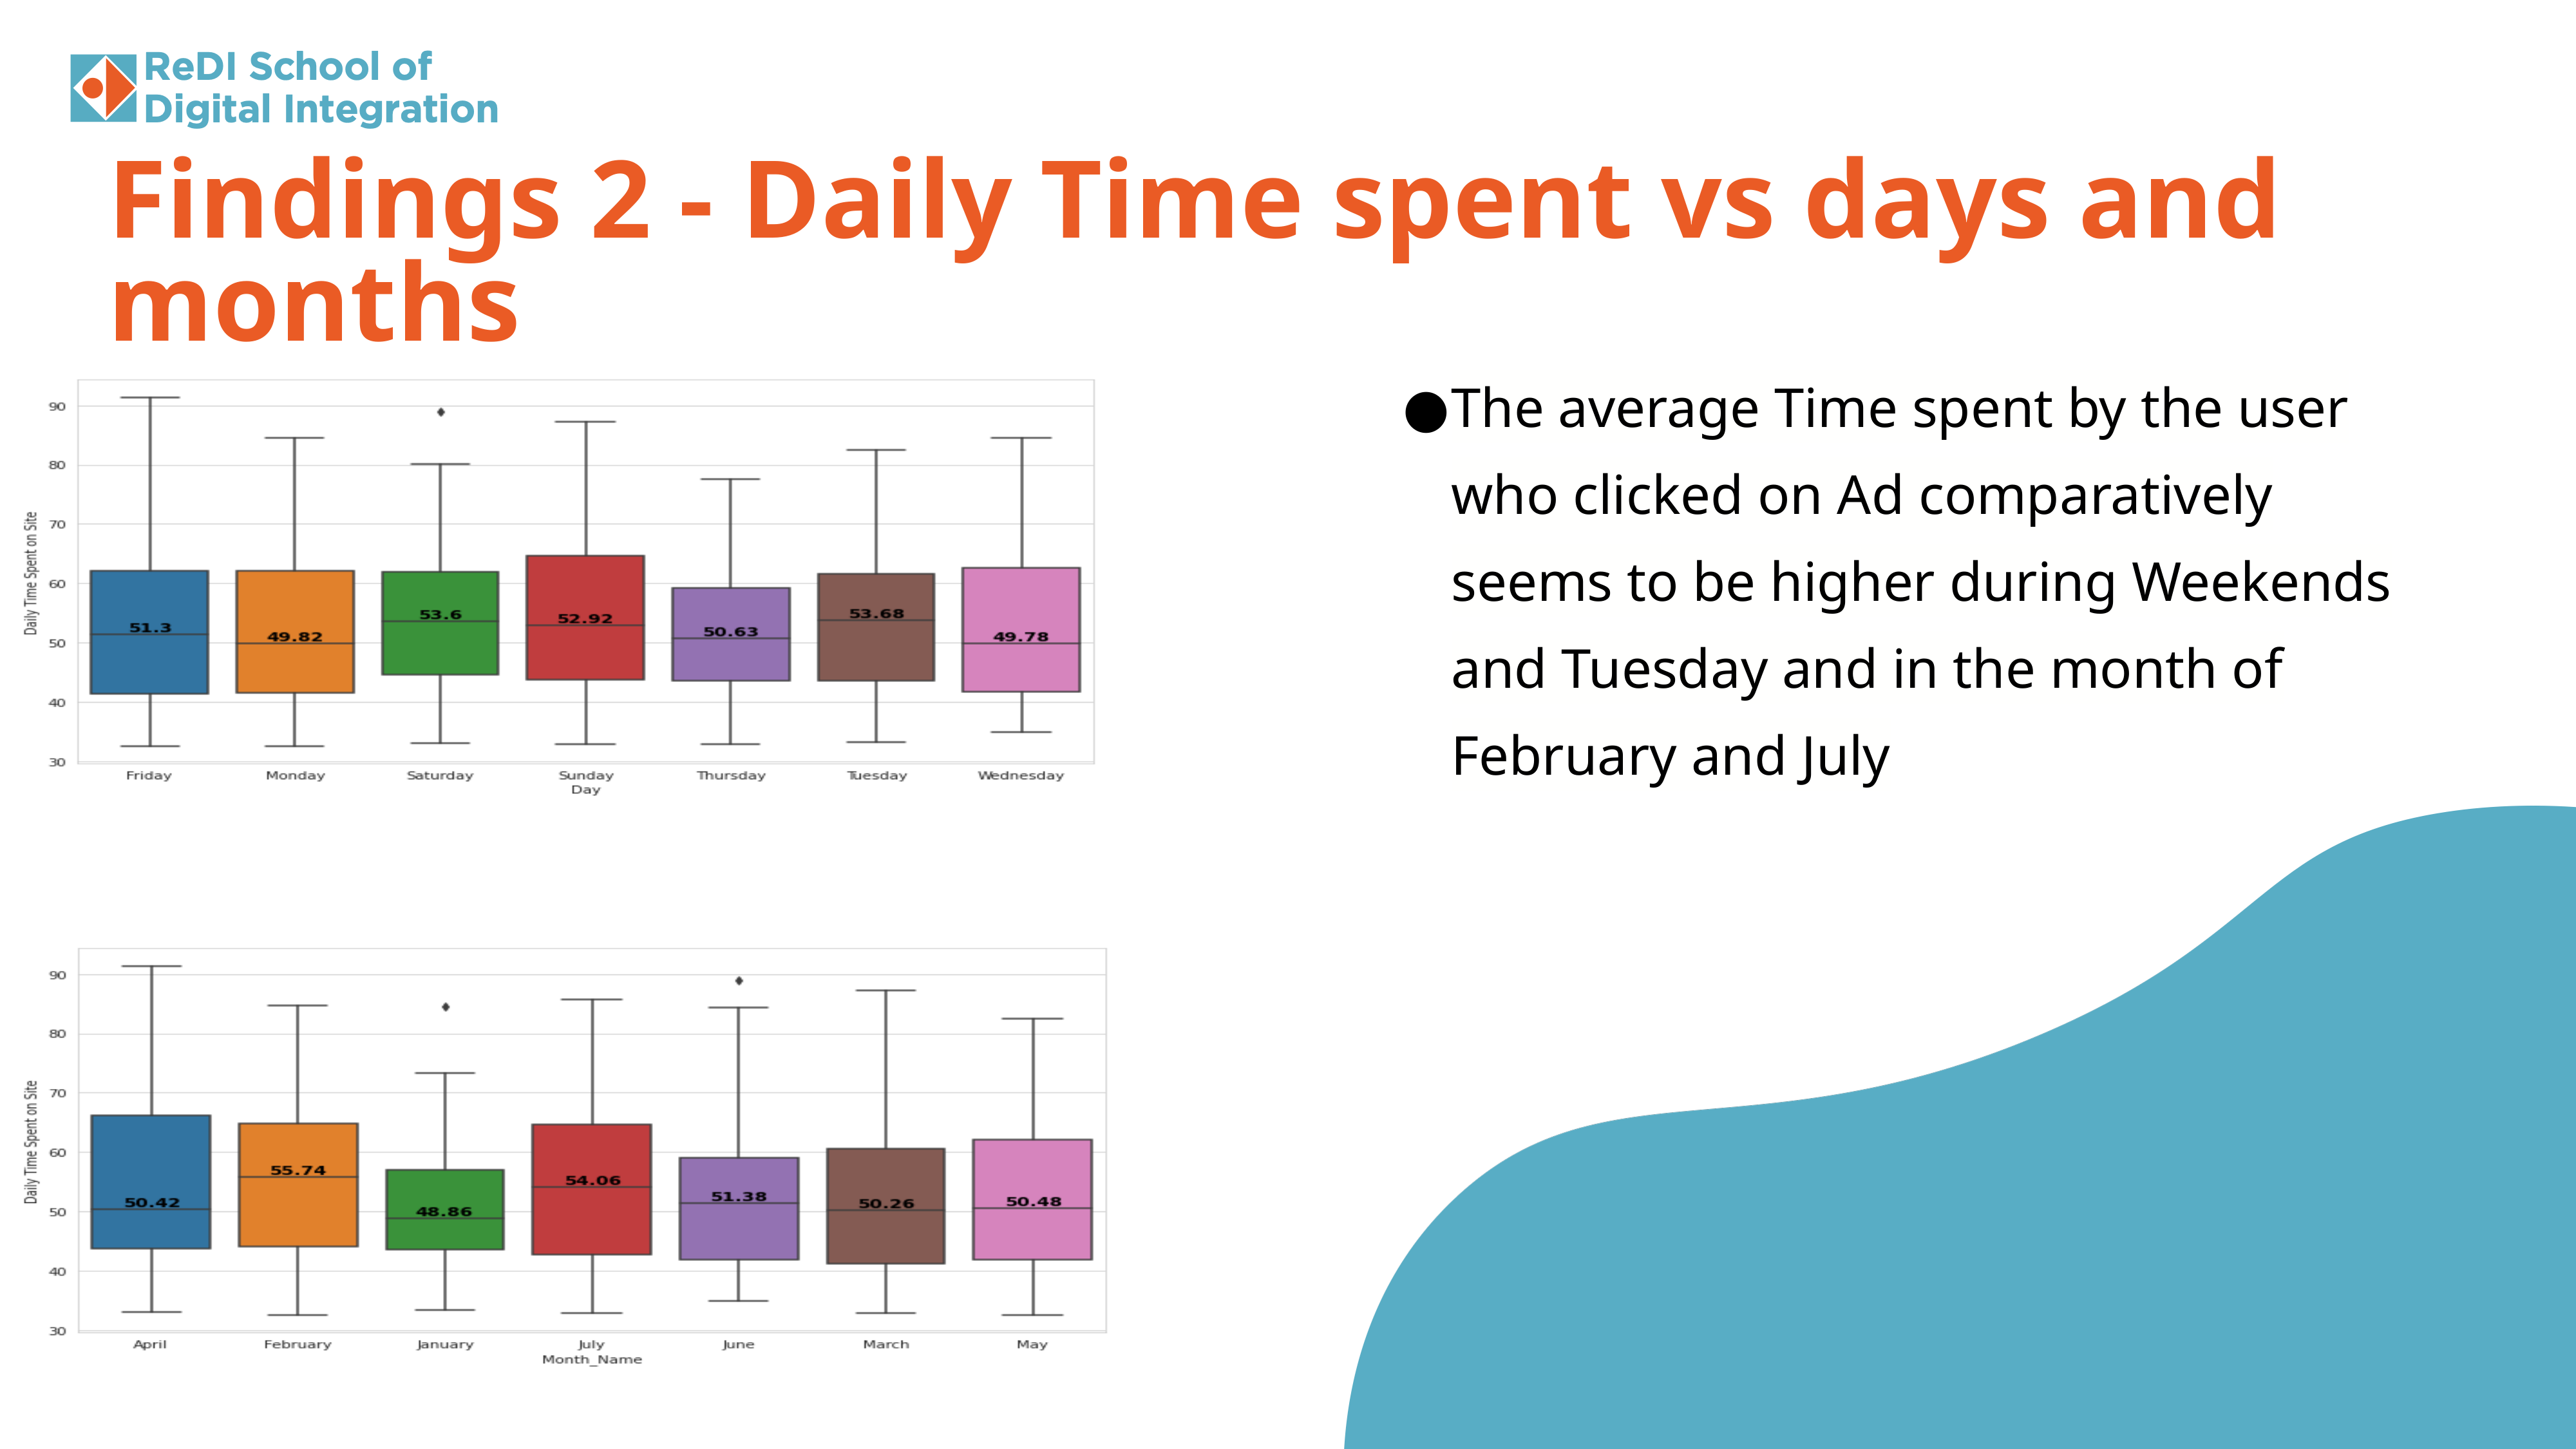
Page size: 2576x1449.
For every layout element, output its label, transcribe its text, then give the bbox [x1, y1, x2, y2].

text_box The average Time spent by the user who clicked on Ad comparatively seems to be higher during Weekends and Tuesday and in the month of February and July [1393, 341, 2458, 943]
picture [15, 374, 1104, 802]
text_box Findings 2 - Daily Time spent vs days and months [98, 146, 2362, 358]
picture [15, 942, 1117, 1372]
picture [66, 46, 499, 129]
picture [1343, 806, 2576, 1449]
